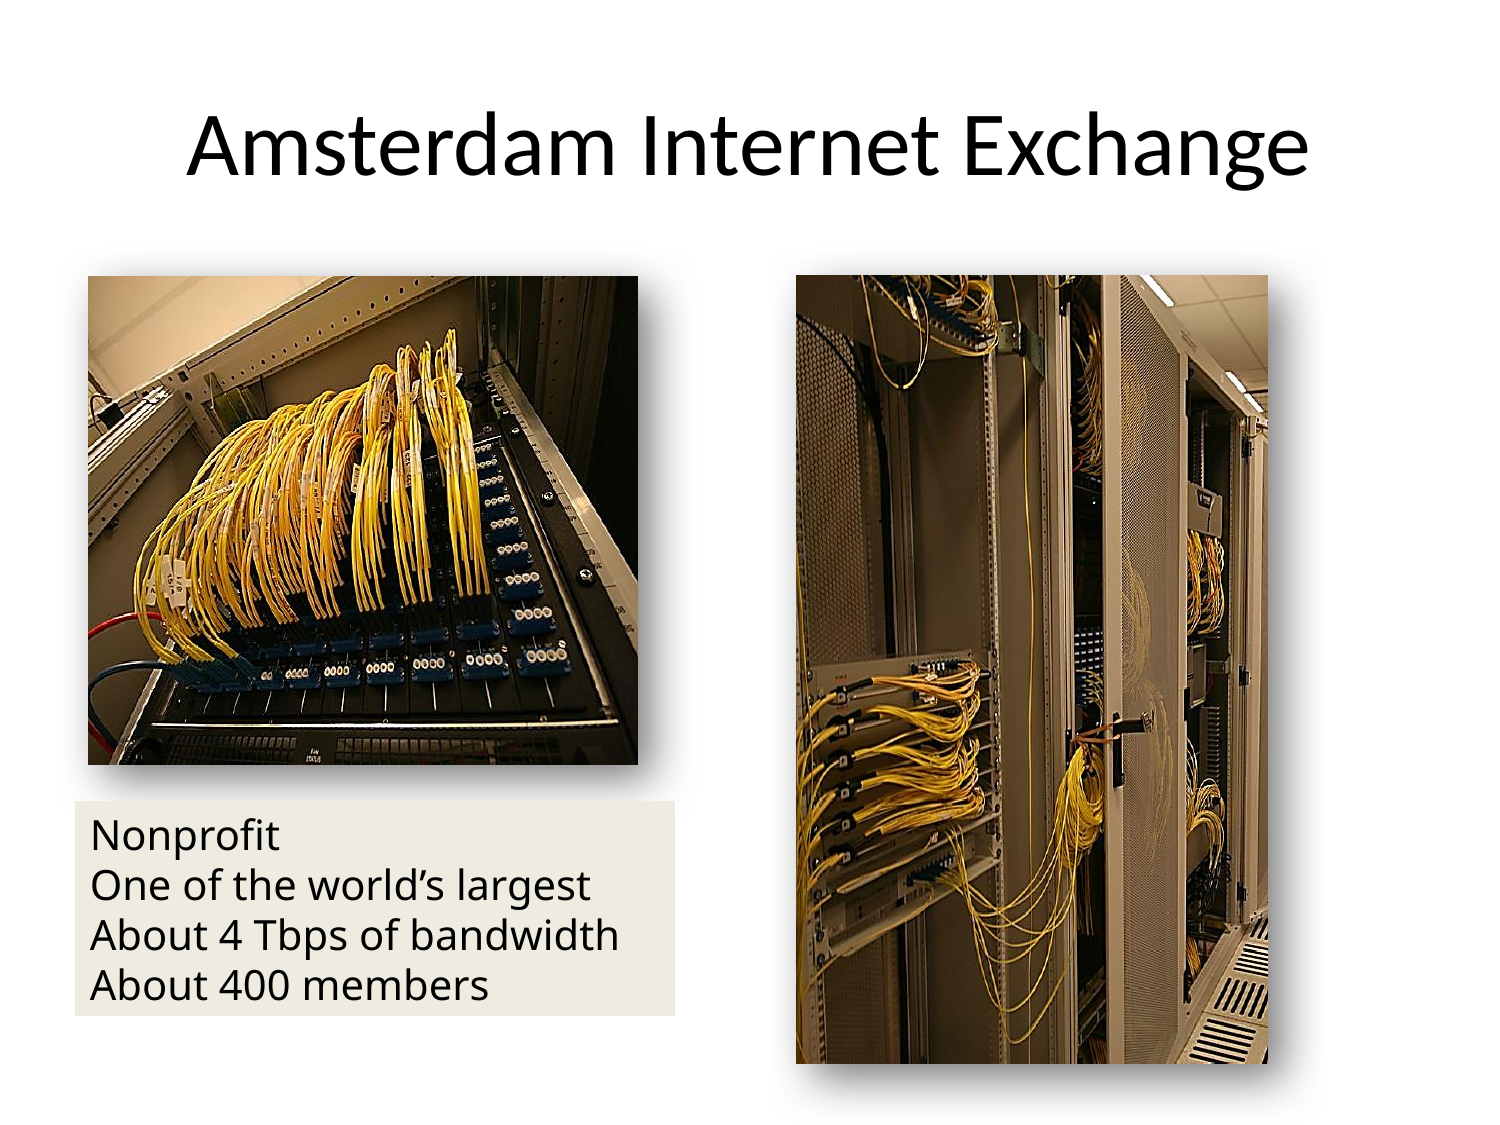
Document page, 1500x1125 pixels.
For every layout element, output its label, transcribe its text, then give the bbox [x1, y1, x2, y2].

title Amsterdam Internet Exchange [75, 45, 1425, 233]
picture [796, 275, 1268, 1064]
picture [88, 275, 638, 765]
text_box Nonprofit One of the world’s largest About 4 Tbps of bandwidth About 400 members [74, 801, 675, 1016]
